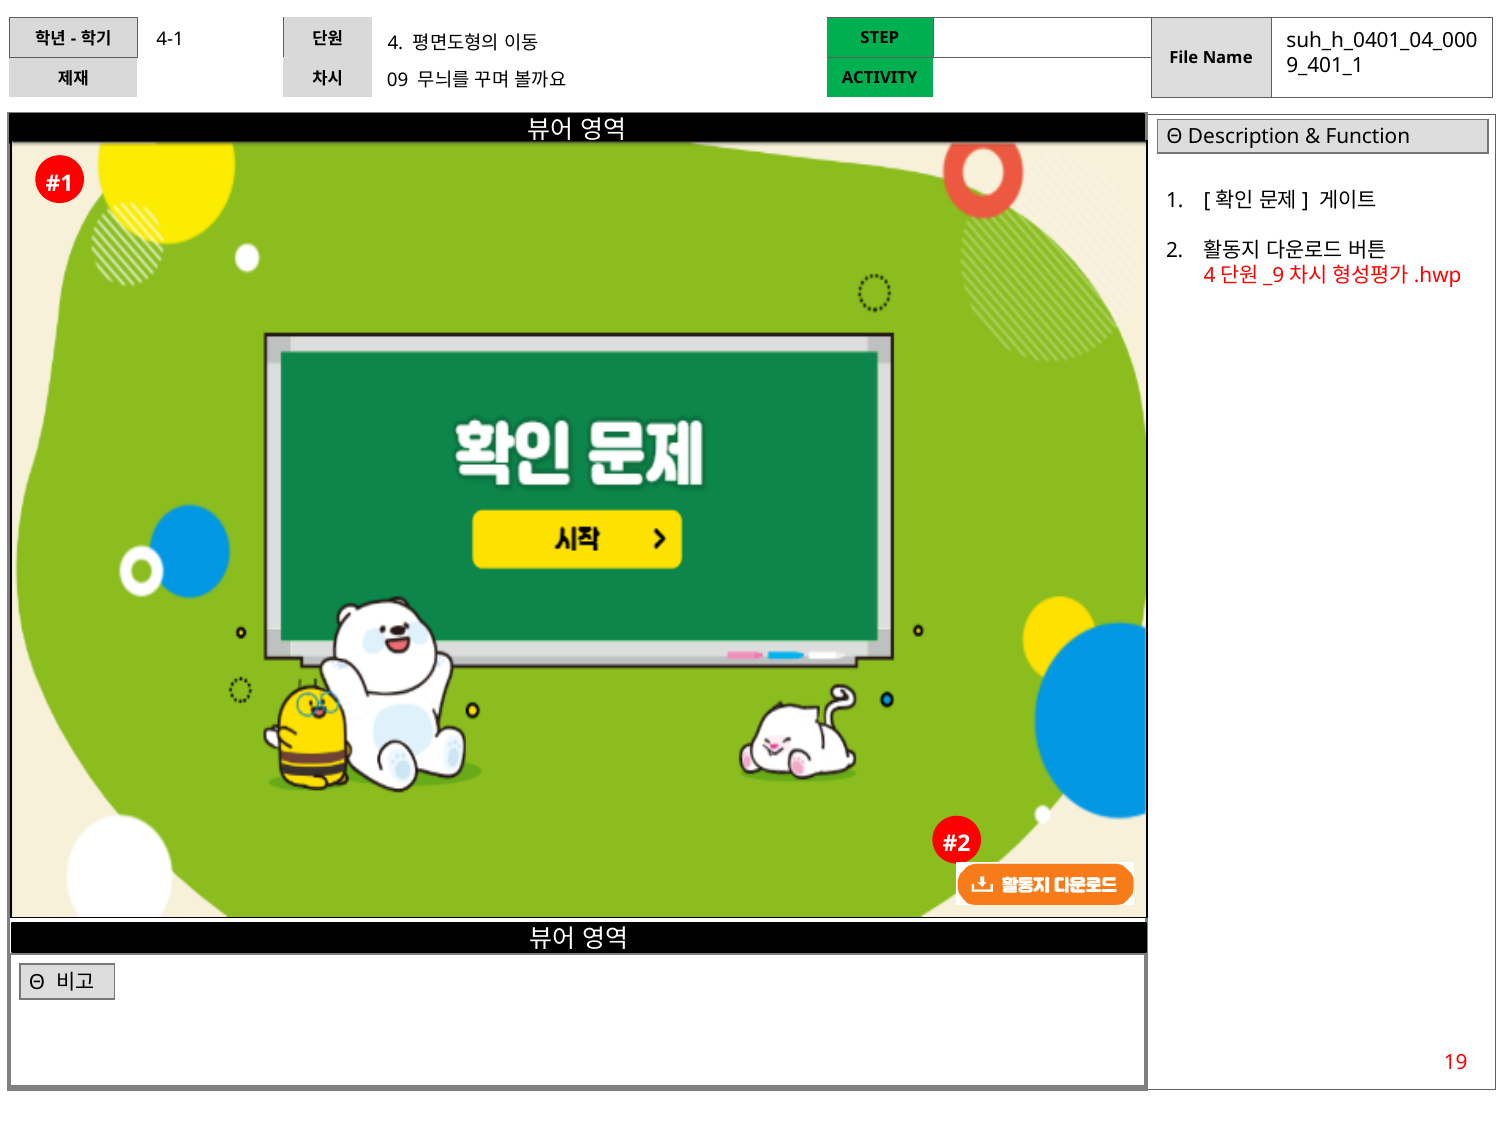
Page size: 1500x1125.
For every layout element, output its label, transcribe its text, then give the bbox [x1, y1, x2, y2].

text_box 4. 평면도형의 이동 [372, 23, 828, 48]
text_box [확인 문제] 게이트 활동지 다운로드 버튼 4단원_9차시 형성평가.hwp [1152, 179, 1500, 319]
text_box 4-1 [141, 18, 284, 55]
picture [11, 141, 1147, 918]
table_header Θ Description & Function [1158, 120, 1487, 152]
text_box suh_h_0401_04_0009_401_1 [1271, 18, 1500, 84]
text_box 09 무늬를 꾸며 볼까요 [372, 60, 821, 96]
